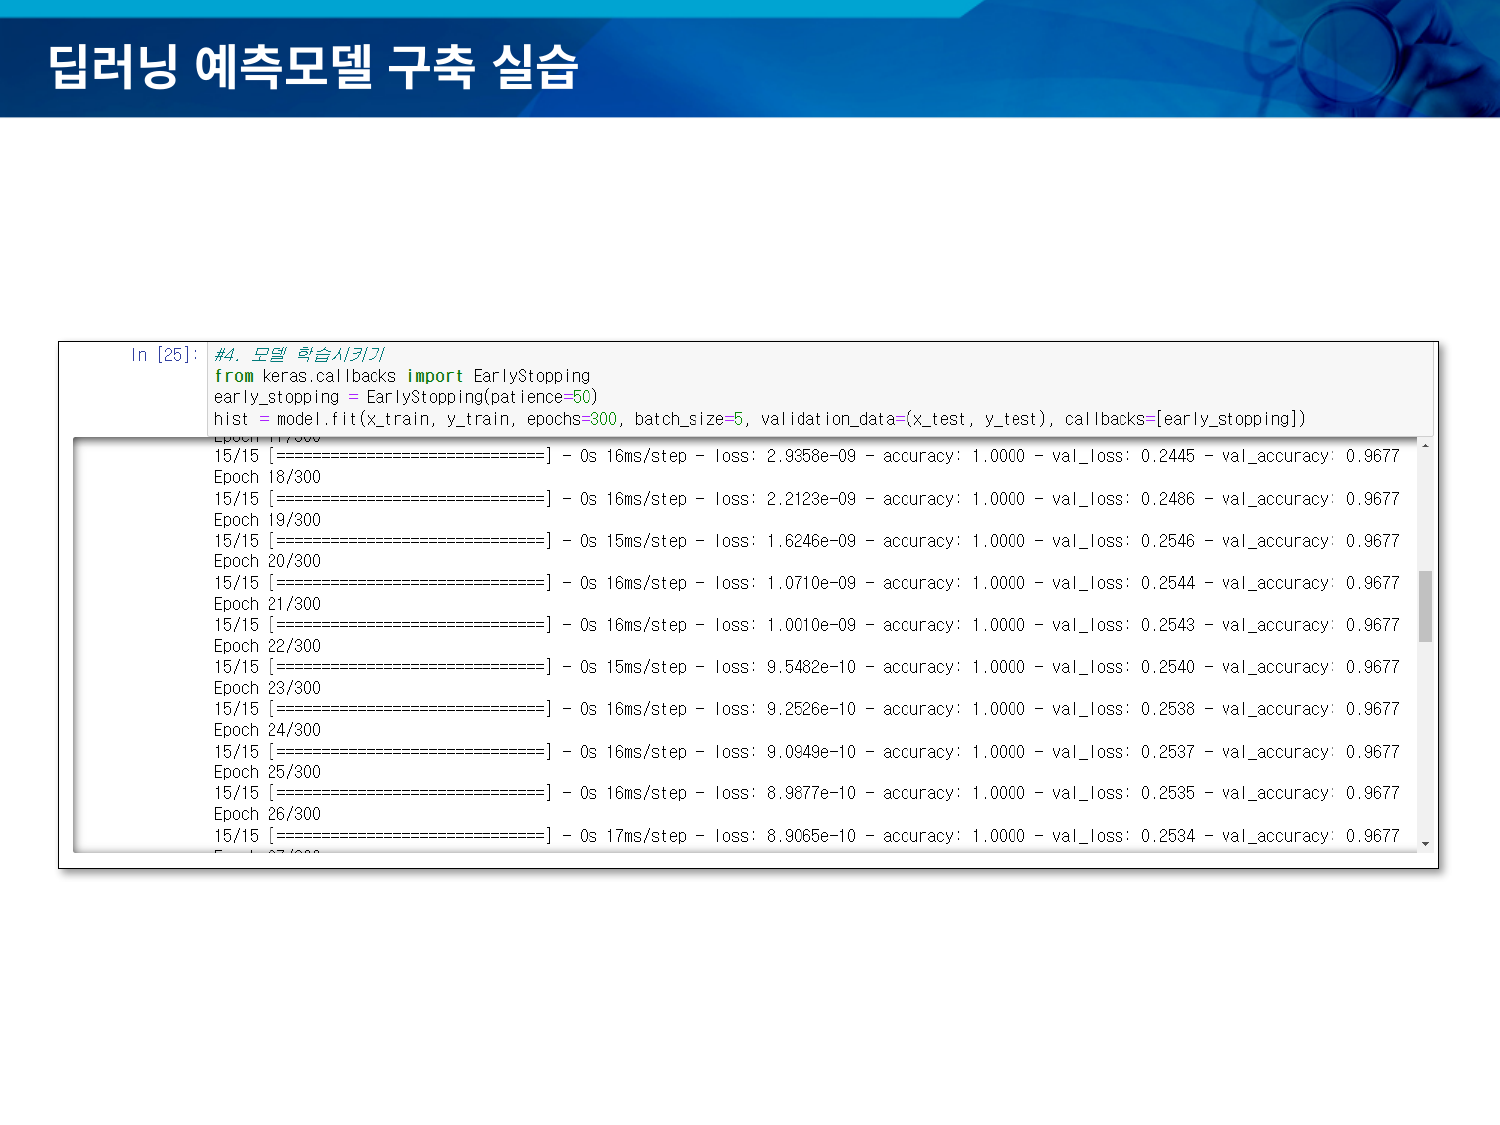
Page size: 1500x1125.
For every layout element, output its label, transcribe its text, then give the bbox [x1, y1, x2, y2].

picture [0, 0, 1500, 118]
title 딥러닝 예측모델 구축 실습 [31, 36, 1468, 105]
picture [58, 341, 1439, 869]
